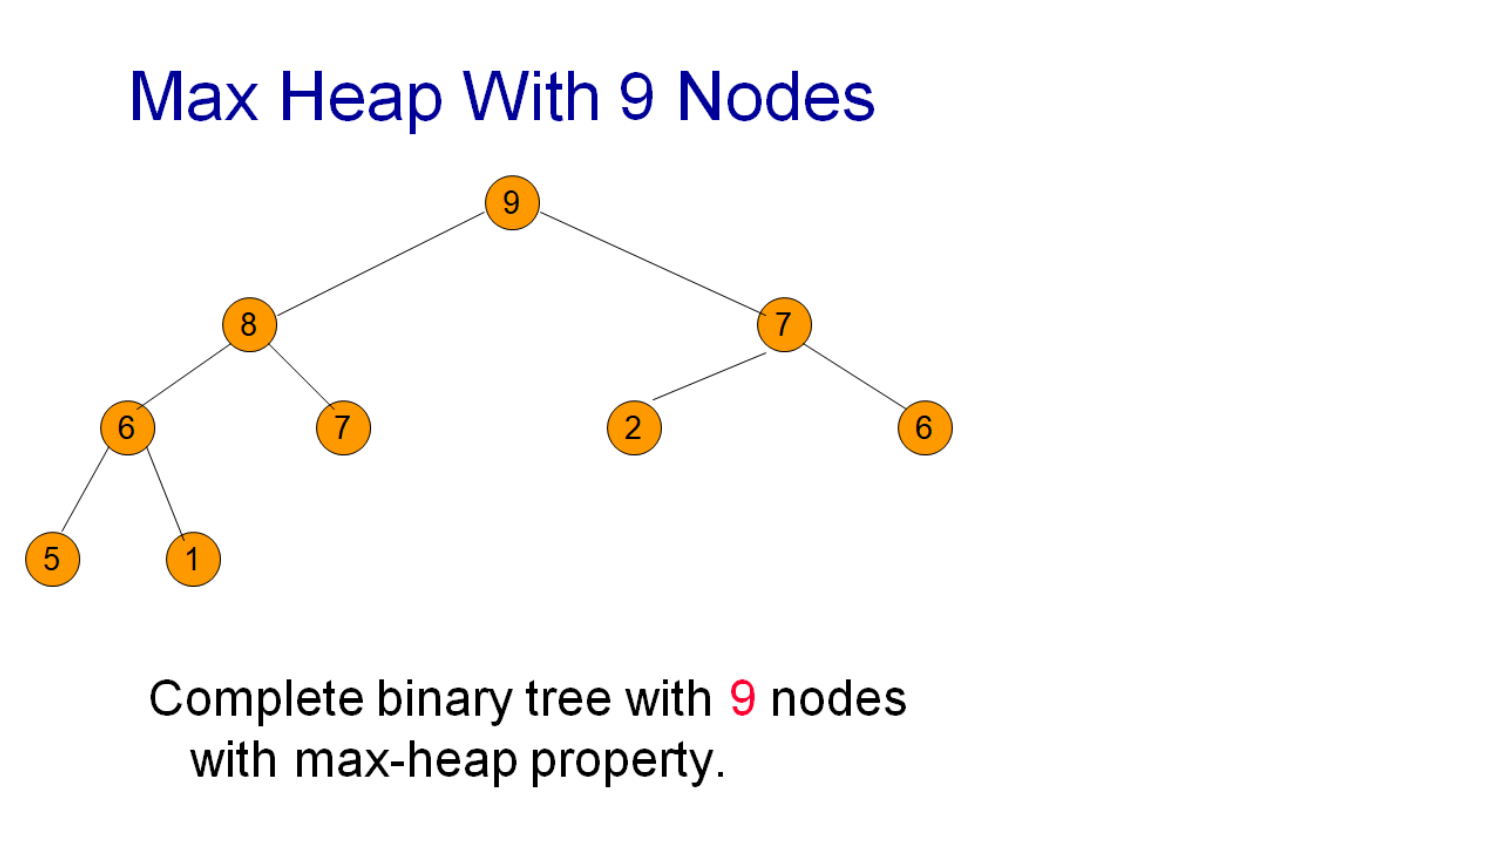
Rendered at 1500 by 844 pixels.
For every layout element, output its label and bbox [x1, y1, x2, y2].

picture [24, 24, 981, 819]
